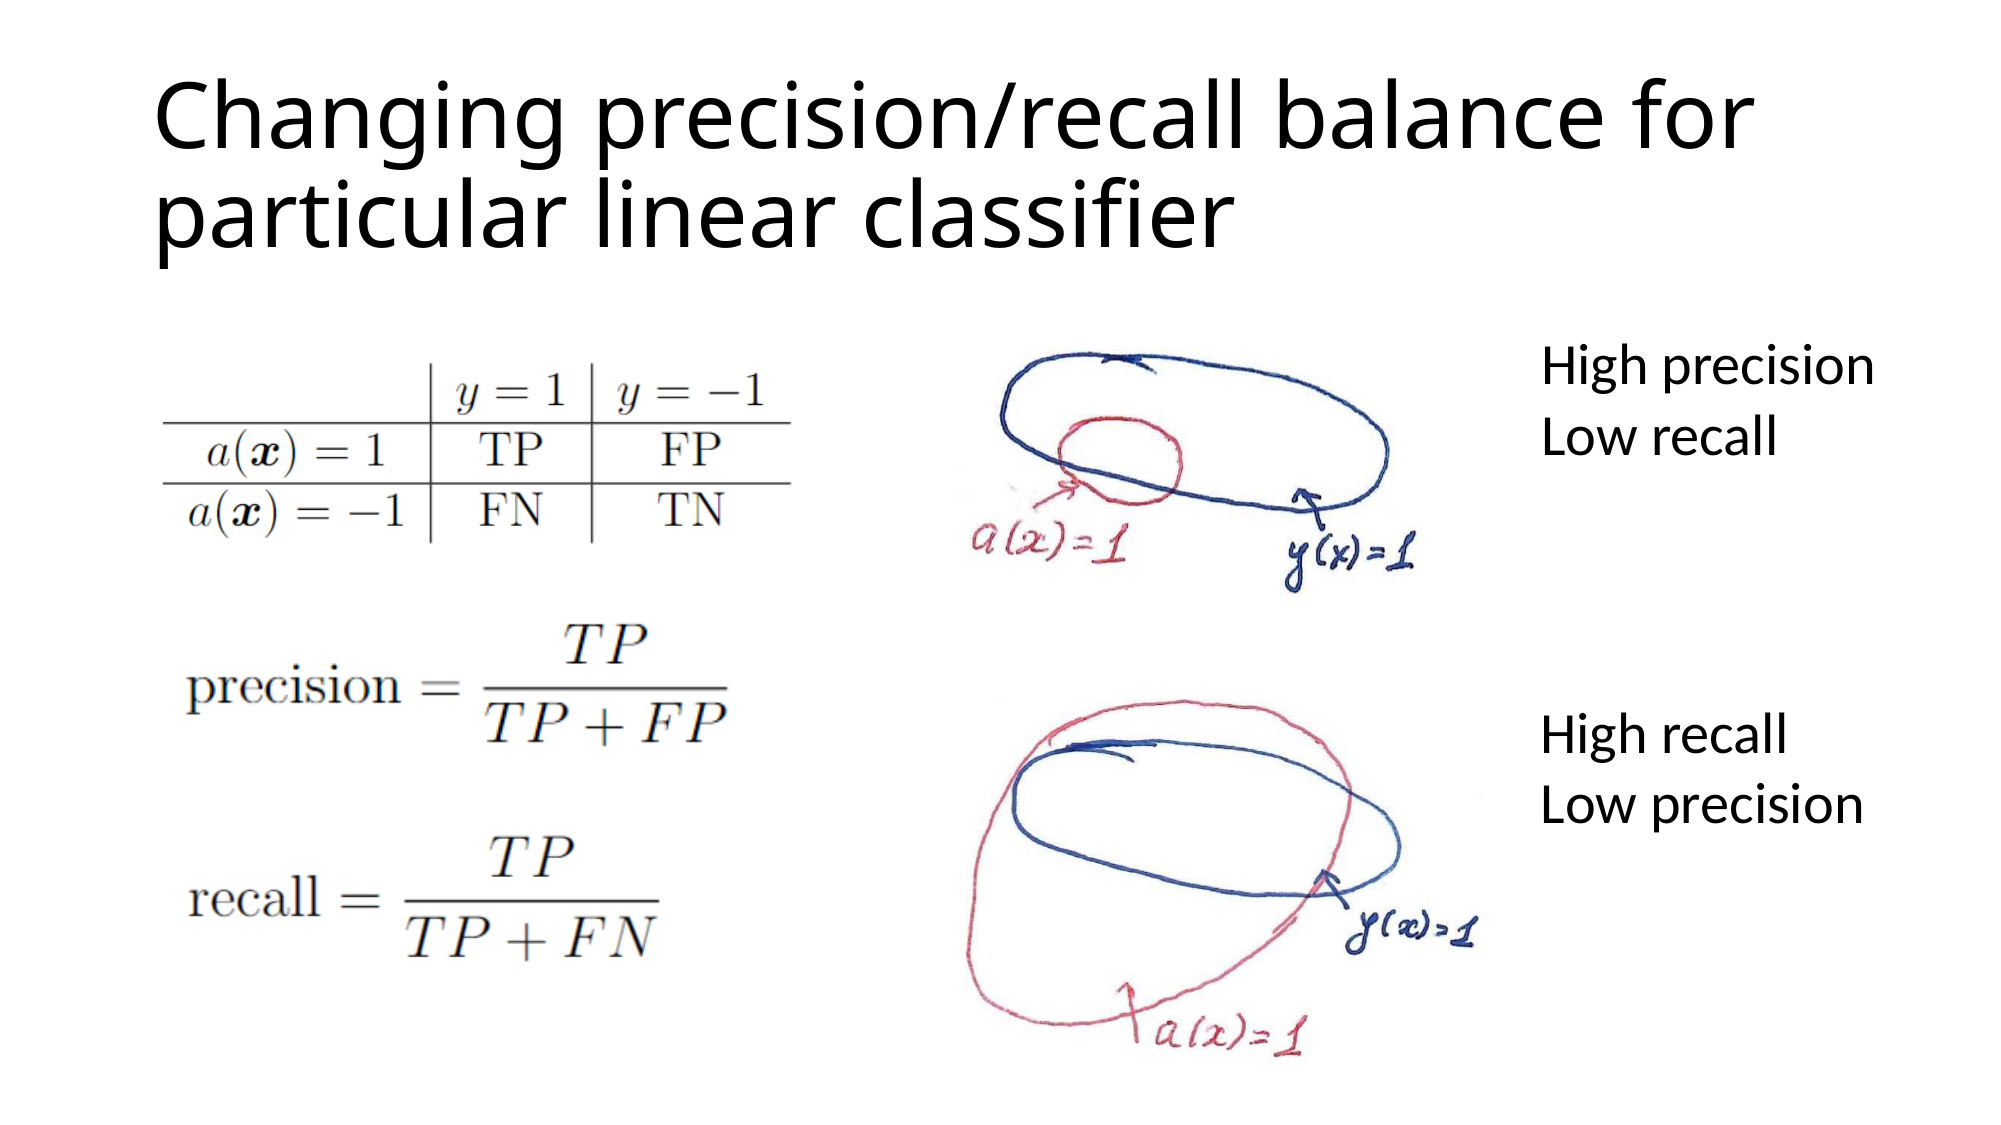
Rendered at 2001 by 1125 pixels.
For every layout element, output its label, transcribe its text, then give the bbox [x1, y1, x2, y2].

text_box High recall Low precision [1525, 687, 1880, 843]
title Changing precision/recall balance for particular linear classifier [137, 59, 1863, 278]
picture [955, 693, 1487, 1067]
picture [173, 613, 747, 766]
text_box High precision Low recall [1526, 319, 1892, 474]
picture [178, 823, 673, 979]
picture [157, 357, 800, 550]
picture [955, 341, 1424, 600]
